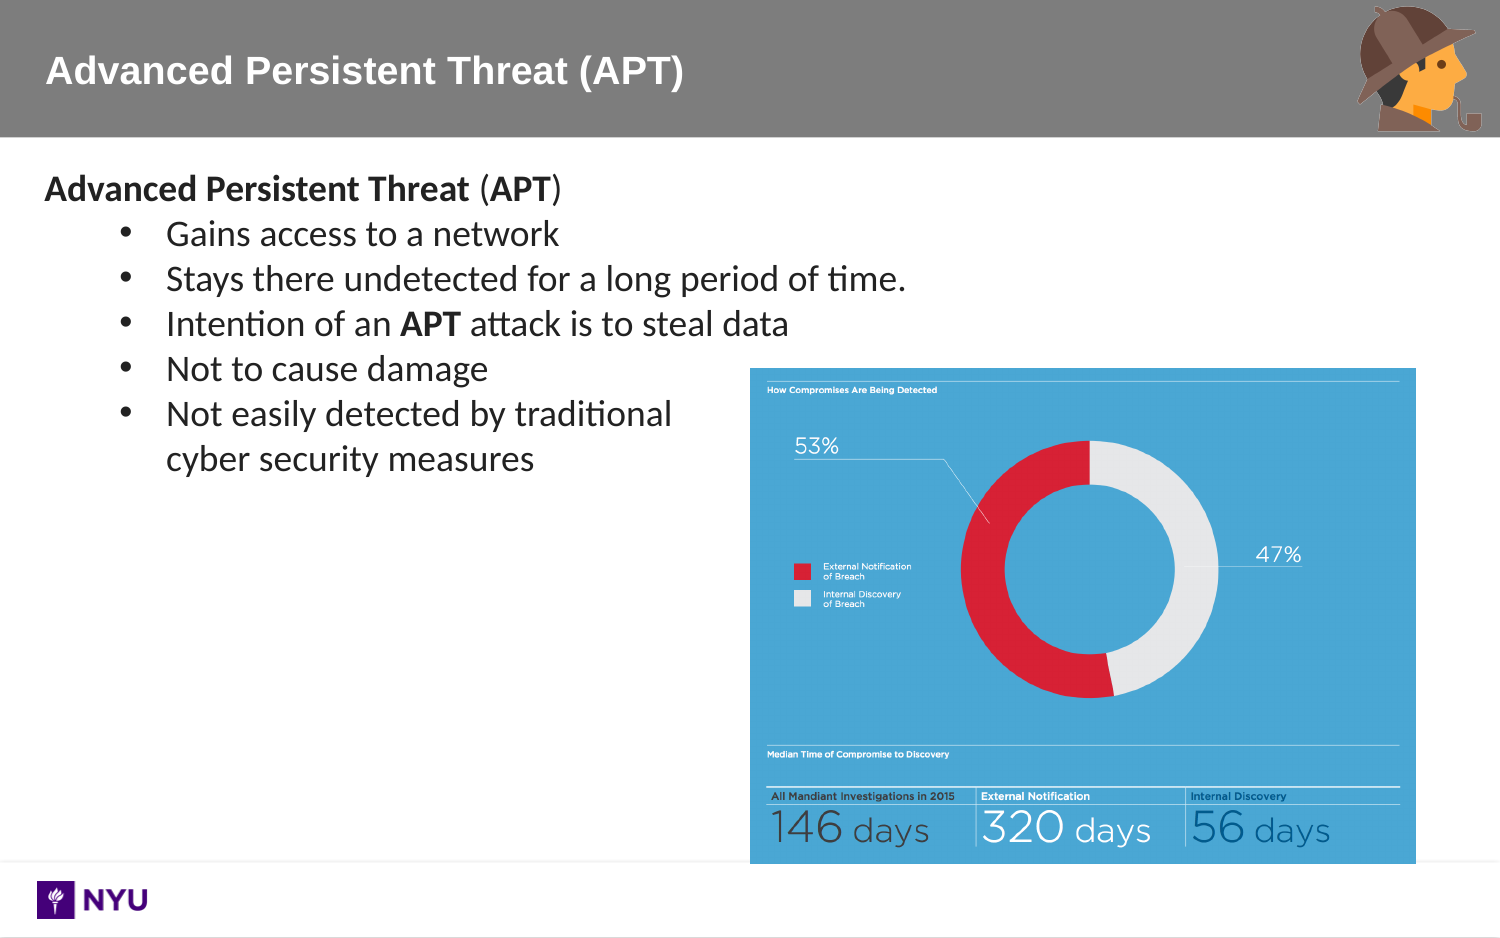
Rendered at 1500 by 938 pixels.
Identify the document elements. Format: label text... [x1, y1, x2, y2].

text_box Advanced Persistent Threat (APT) Gains access to a network Stays there undetected for a long period of time. Intention of an APT attack is to steal data Not to cause damage Not easily detected by traditional cyber security measures [29, 156, 996, 486]
list Advanced Persistent Threat (APT) [1495, 0, 1500, 138]
picture [37, 881, 148, 919]
picture [1336, 0, 1494, 138]
picture [749, 368, 1416, 865]
list Advanced Persistent Threat (APT) [0, 0, 1334, 138]
